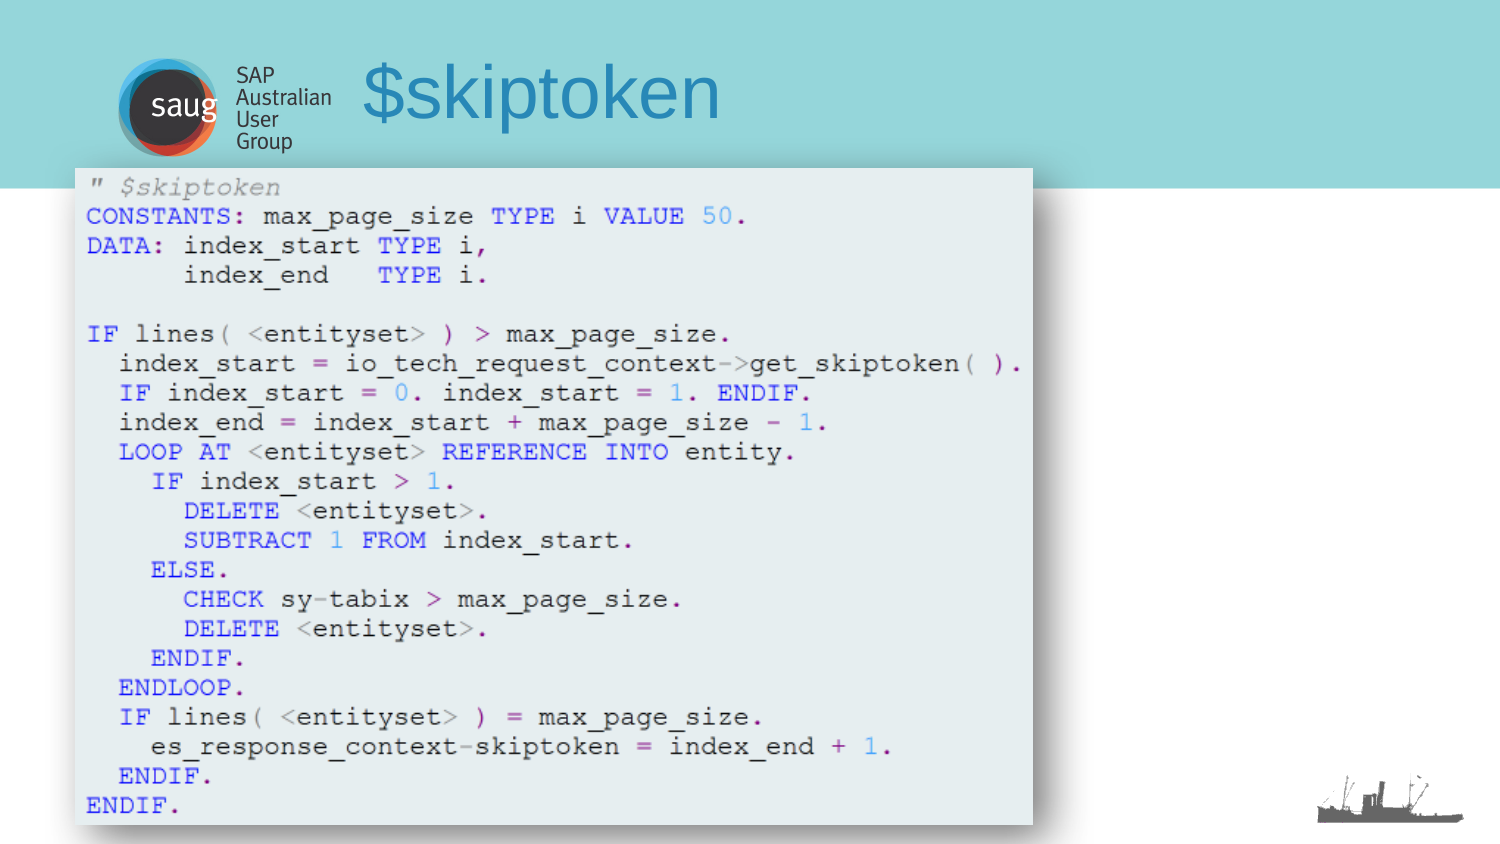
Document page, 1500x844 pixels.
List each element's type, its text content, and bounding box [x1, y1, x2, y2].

title $skiptoken [348, 0, 1477, 178]
picture [0, 0, 1500, 844]
